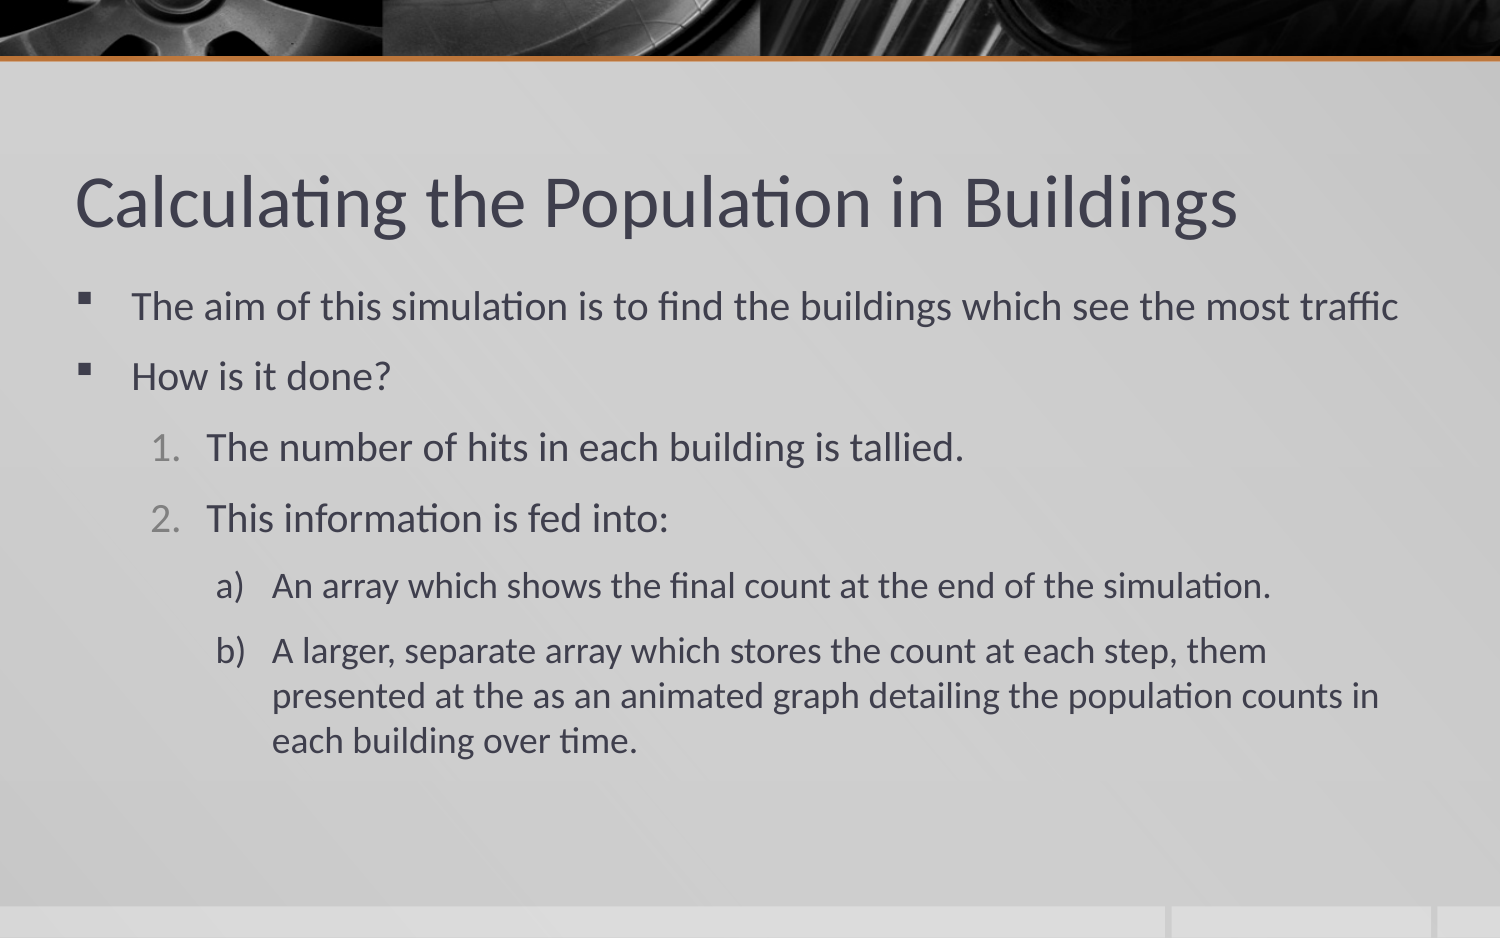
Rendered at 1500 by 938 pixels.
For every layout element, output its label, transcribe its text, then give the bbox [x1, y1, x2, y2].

list The aim of this simulation is to find the buildings which see the most traffic How is it done? The number of hits in each building is tallied. This information is fed into: An array which shows the final count at the end of the simulation. A larger, separate array which stores the count at each step, them presented at the as an animated graph detailing the population counts in each building over time. [75, 270, 1425, 838]
picture [0, 0, 1500, 56]
title Calculating the Population in Buildings [75, 135, 1425, 261]
